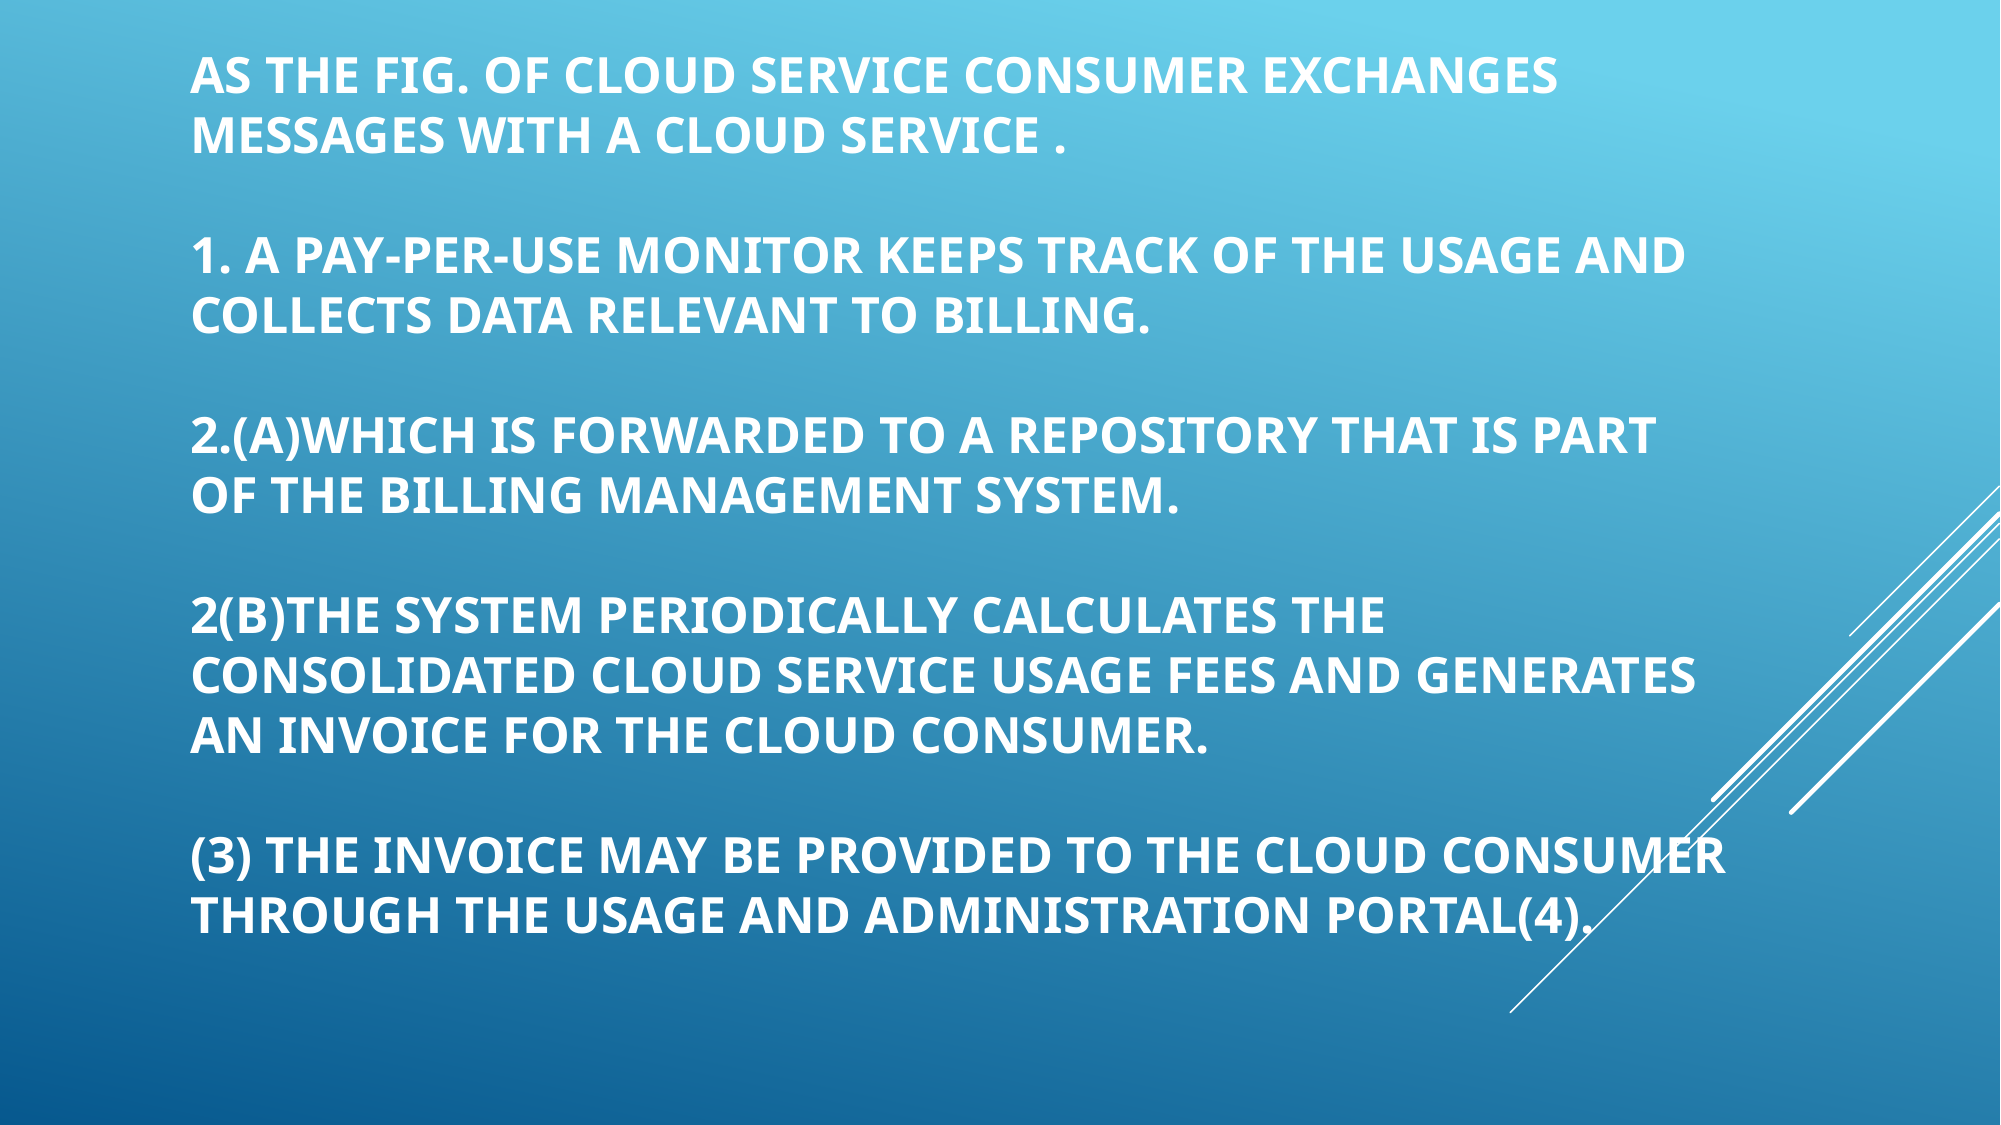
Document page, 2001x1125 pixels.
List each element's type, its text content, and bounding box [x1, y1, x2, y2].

title As the fig. of cloud service consumer exchanges messages with a cloud service . 1. a pay-per-use monitor keeps track of the usage and collects data relevant to billing. 2.(A)which is forwarded to a repository that is part of the billing management system. 2(B)the system periodically calculates the consolidated cloud service usage fees and generates an invoice for the cloud consumer. (3) the invoice may be provided to the cloud consumer through the usage and administration portal(4). [175, 369, 1743, 617]
